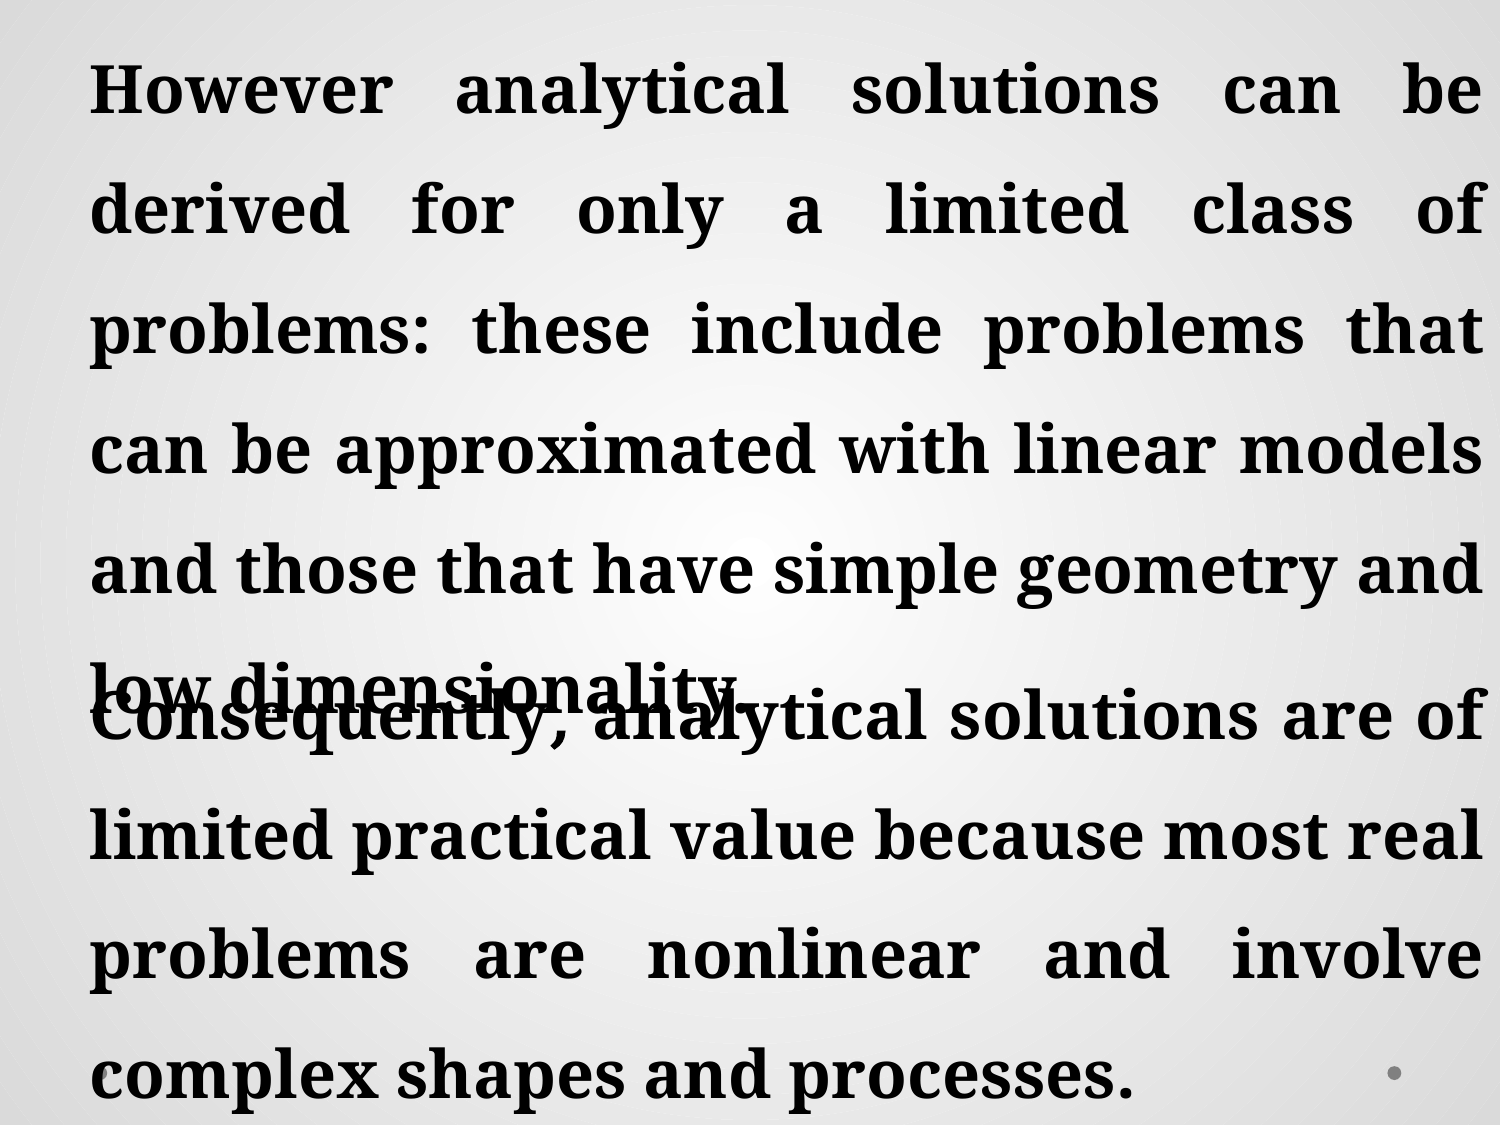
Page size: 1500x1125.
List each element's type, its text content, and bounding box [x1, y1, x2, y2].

text_box Consequently, analytical solutions are of limited practical value because most real problems are nonlinear and involve complex shapes and processes. [0, 625, 1500, 1120]
